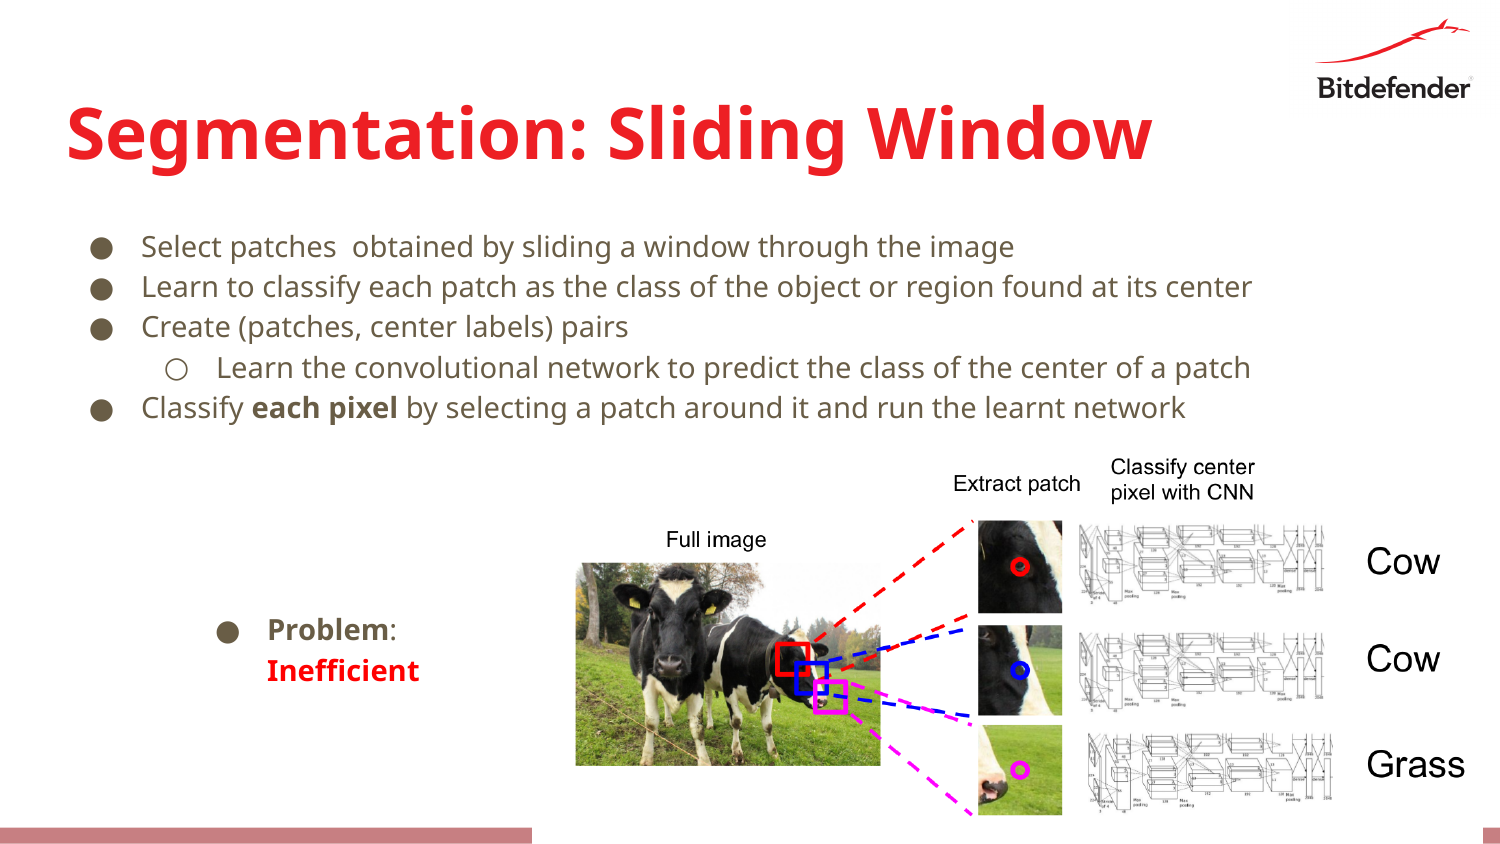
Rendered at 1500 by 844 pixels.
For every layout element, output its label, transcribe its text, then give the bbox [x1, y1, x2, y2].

title Segmentation: Sliding Window [51, 72, 1449, 189]
picture [531, 439, 1483, 844]
picture [1289, 0, 1500, 118]
list Select patches obtained by sliding a window through the image Learn to classify each patch as the class of the object or region found at its center Create (patches, center labels) pairs Learn the convolutional network to predict the class of the center of a patch Classify each pixel by selecting a patch around it and run the learnt network [51, 207, 1449, 750]
